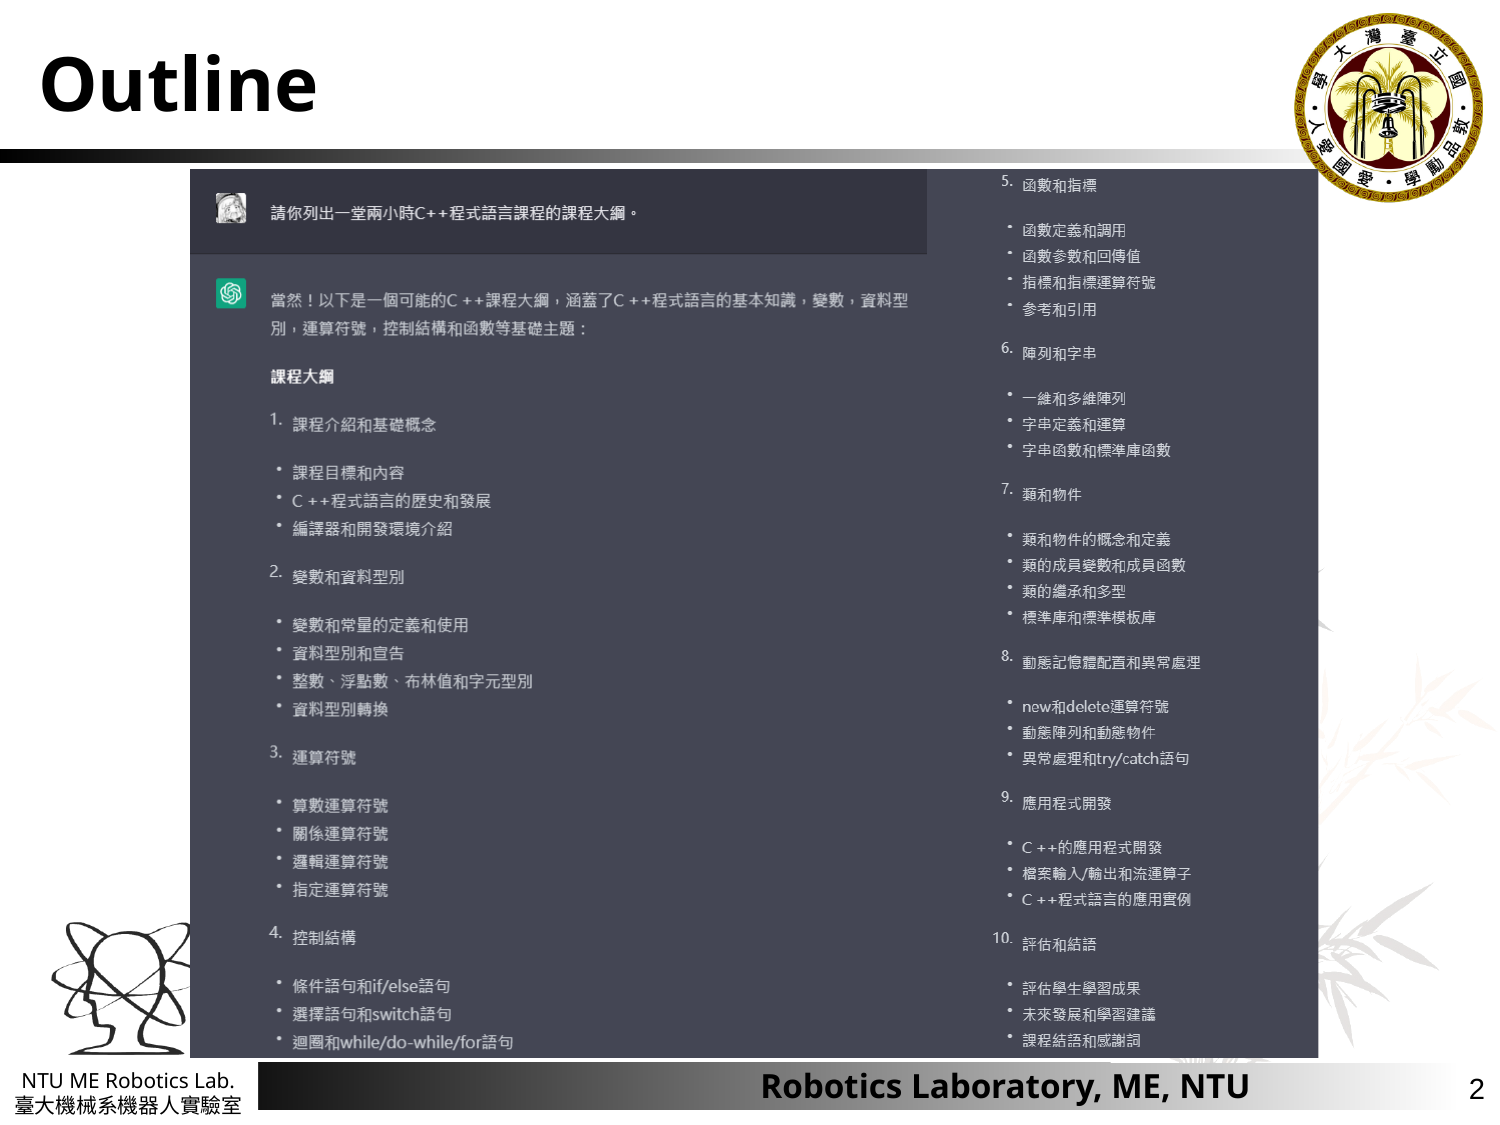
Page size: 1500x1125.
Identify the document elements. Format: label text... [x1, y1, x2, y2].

picture [51, 918, 205, 1060]
title Outline [22, 12, 1206, 151]
slide_number 2 [1149, 1062, 1500, 1125]
picture [926, 13, 1483, 1059]
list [189, 169, 925, 1058]
